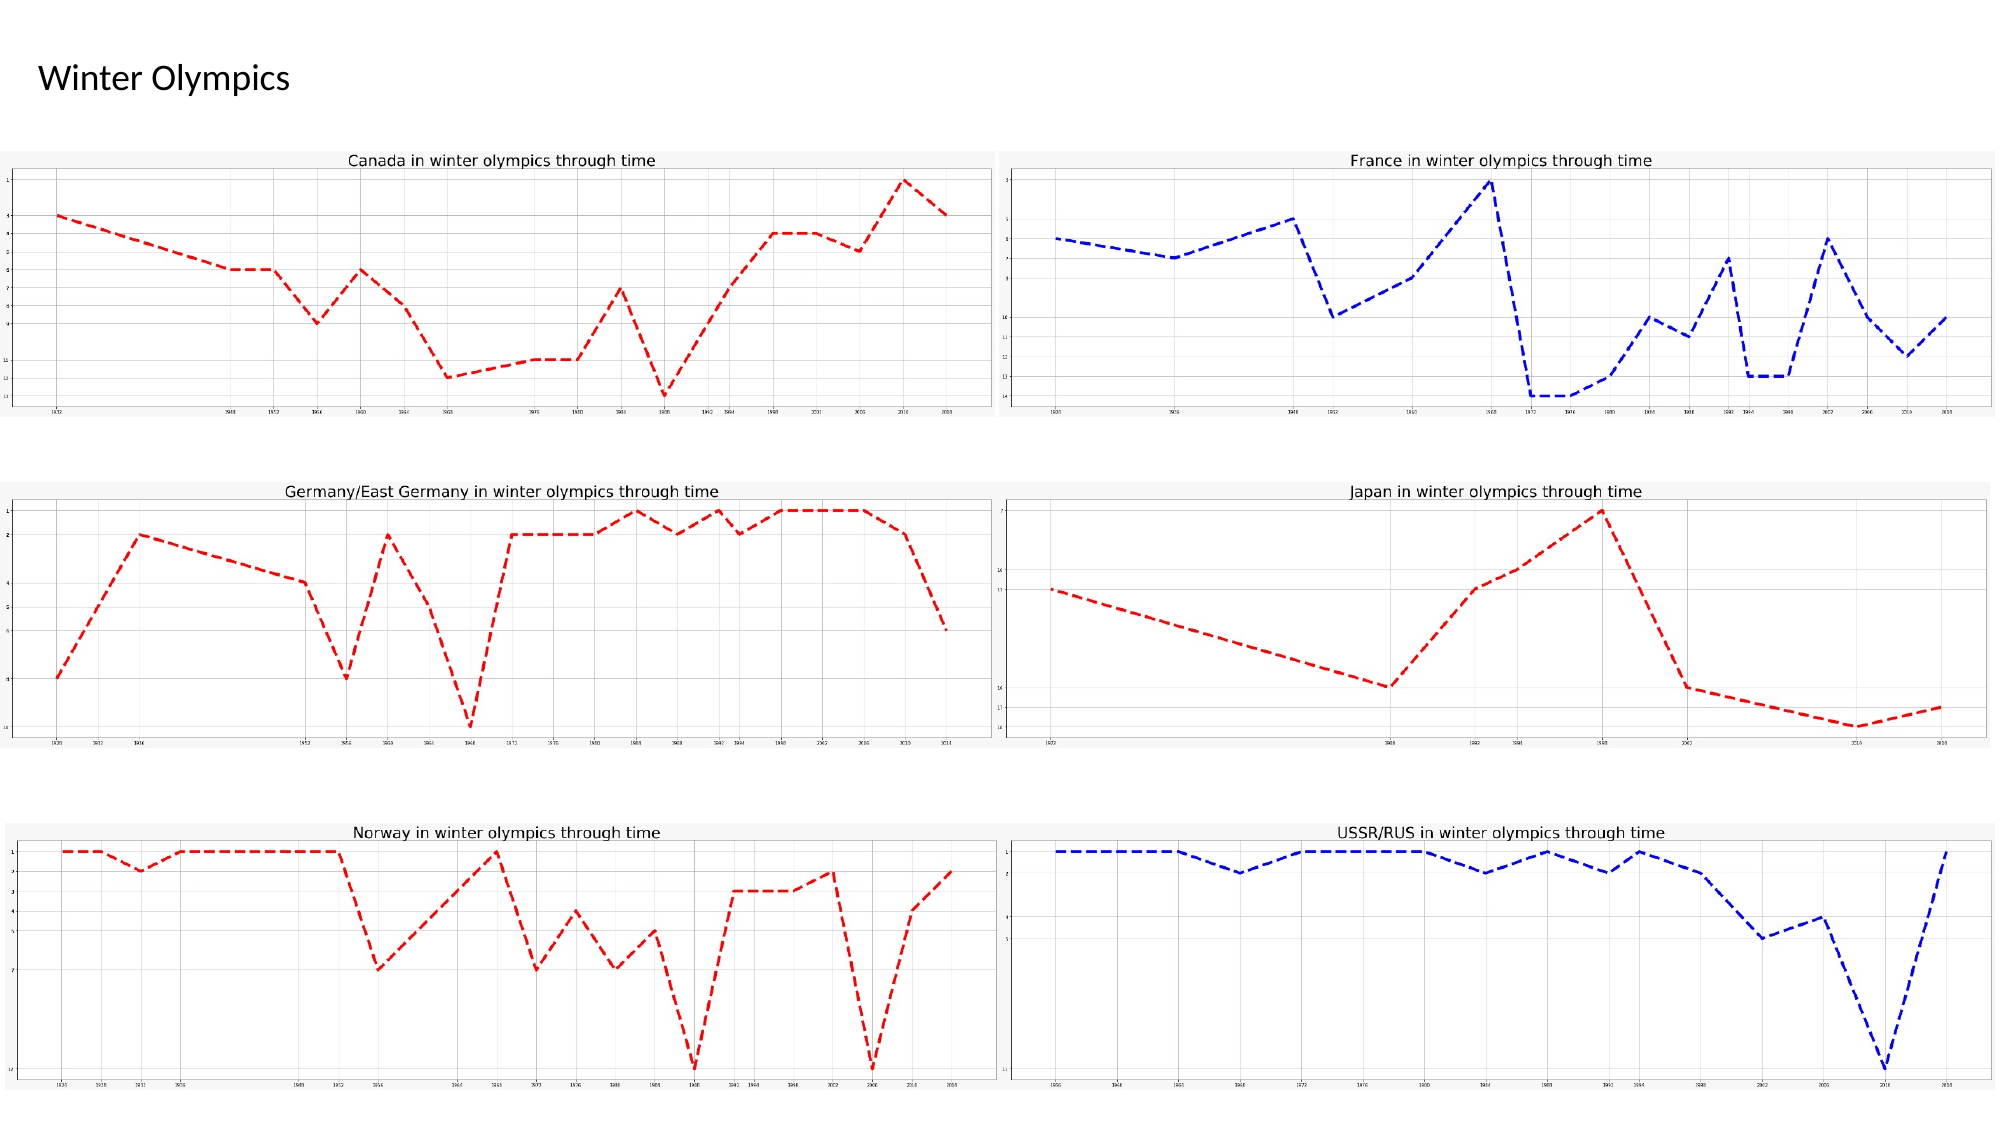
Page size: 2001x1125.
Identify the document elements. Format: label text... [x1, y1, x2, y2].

text_box Winter Olympics [23, 45, 831, 105]
picture [999, 151, 1995, 417]
picture [0, 151, 995, 417]
picture [0, 482, 1990, 748]
picture [5, 823, 1995, 1090]
